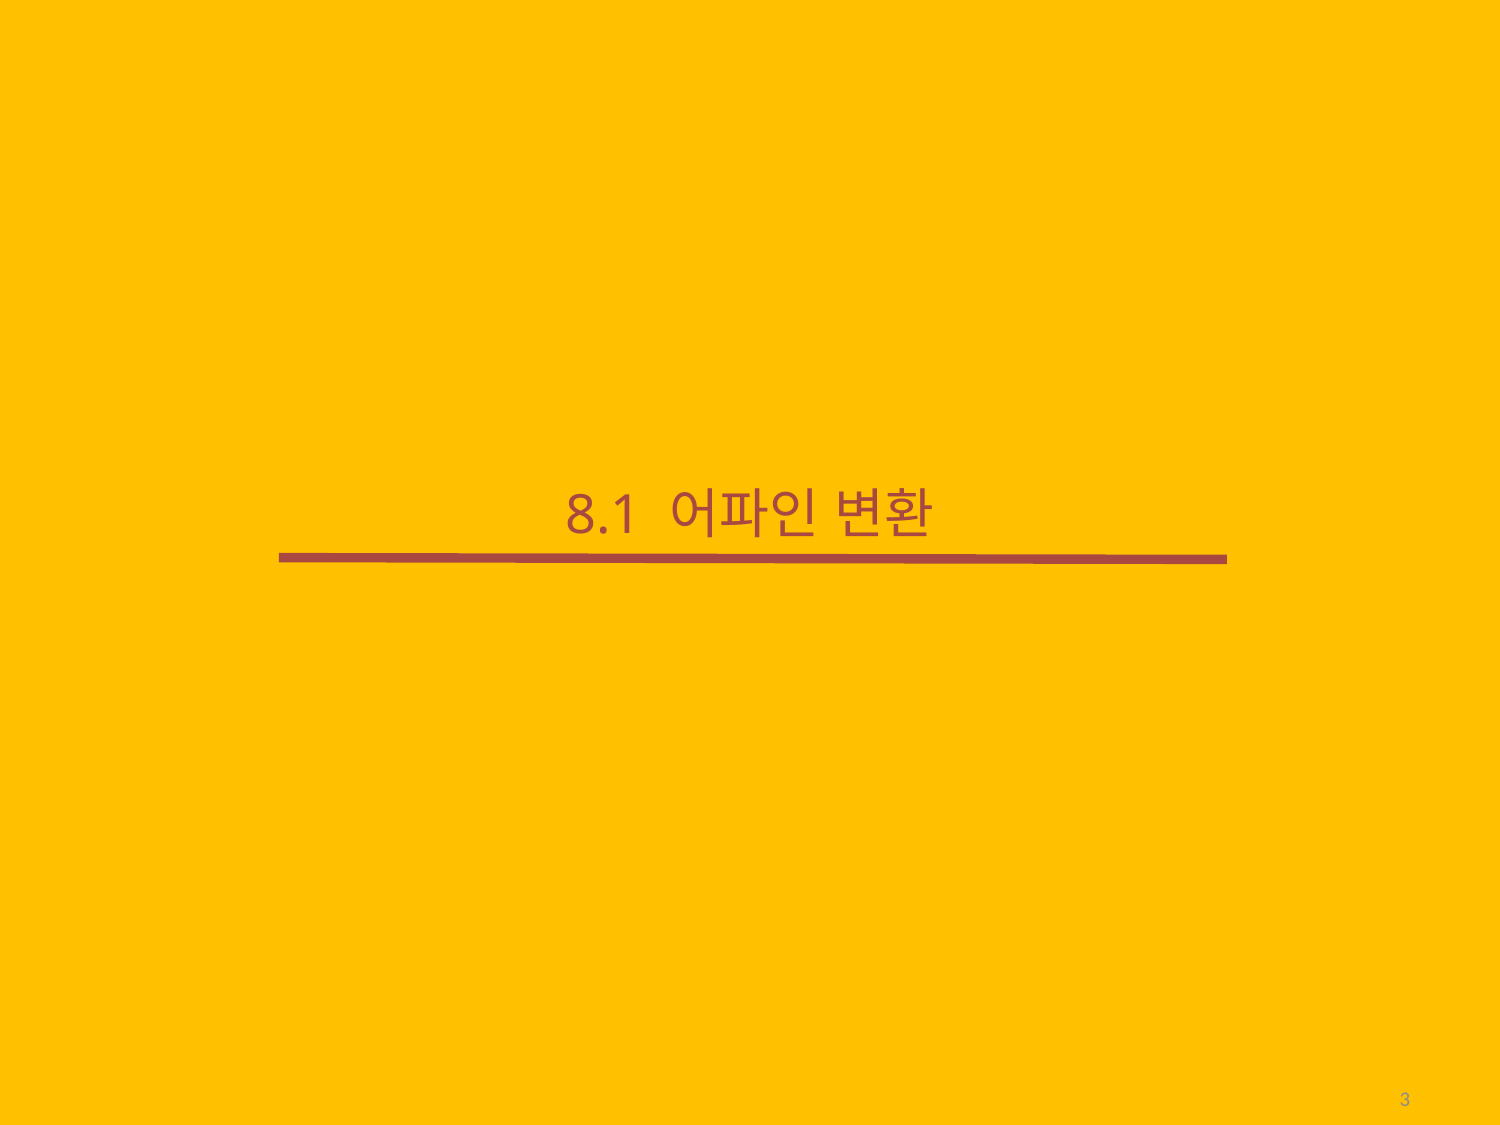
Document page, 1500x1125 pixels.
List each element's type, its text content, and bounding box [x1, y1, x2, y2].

title 8.1 어파인 변환 [87, 420, 1413, 553]
slide_number 3 [1074, 1074, 1425, 1123]
